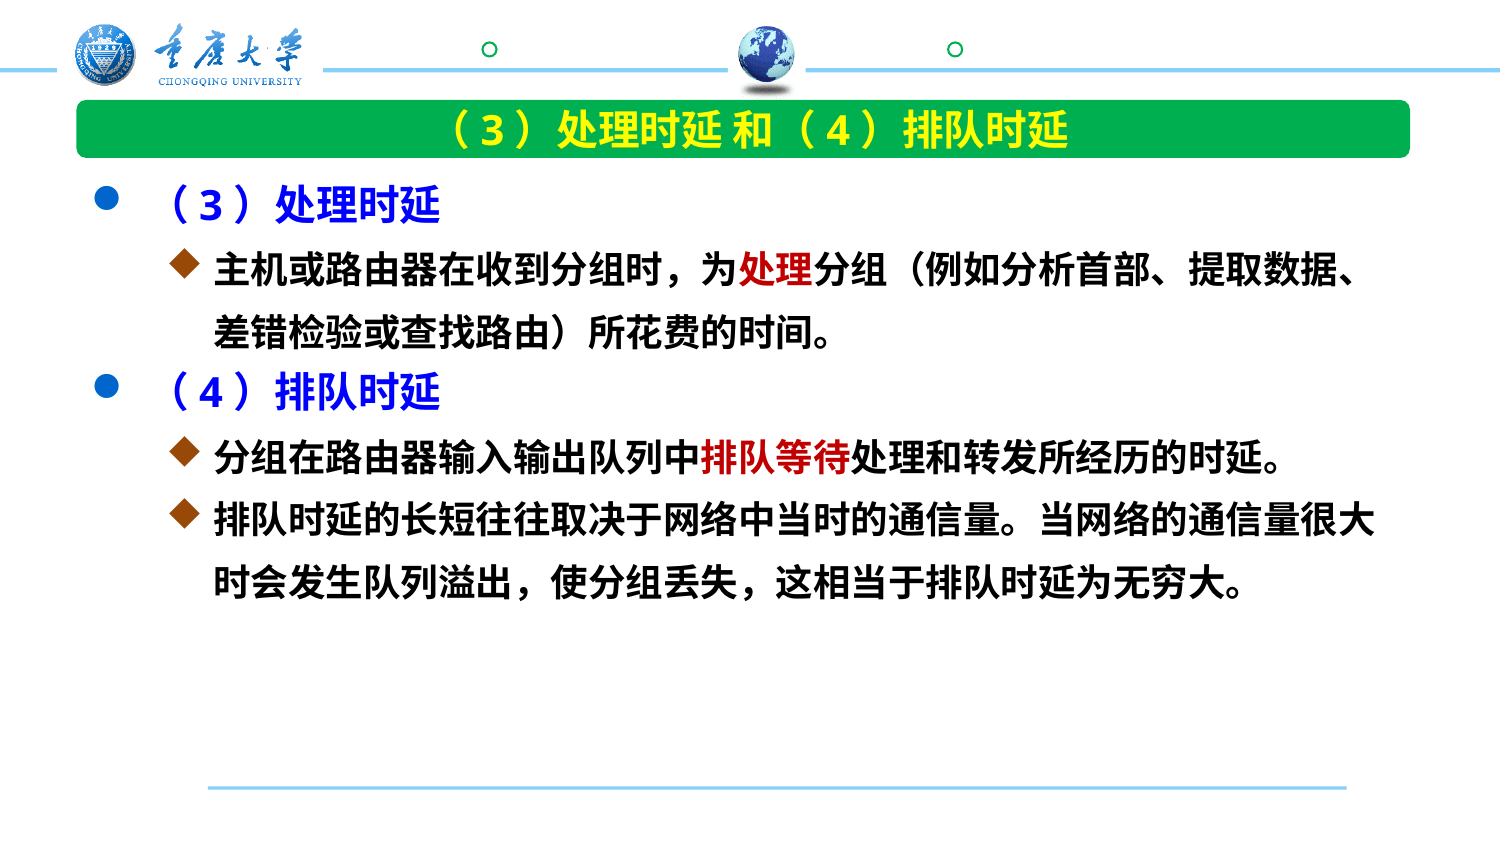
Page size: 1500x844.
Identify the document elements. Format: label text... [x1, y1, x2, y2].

list （3）处理时延 主机或路由器在收到分组时，为处理分组（例如分析首部、提取数据、差错检验或查找路由）所花费的时间。 （4）排队时延 分组在路由器输入输出队列中排队等待处理和转发所经历的时延。 排队时延的长短往往取决于网络中当时的通信量。当网络的通信量很大时会发生队列溢出，使分组丢失，这相当于排队时延为无穷大。 [76, 159, 1410, 716]
picture [57, 5, 323, 97]
picture [736, 24, 796, 99]
list （3）处理时延 和（4）排队时延 [204, 99, 1293, 158]
